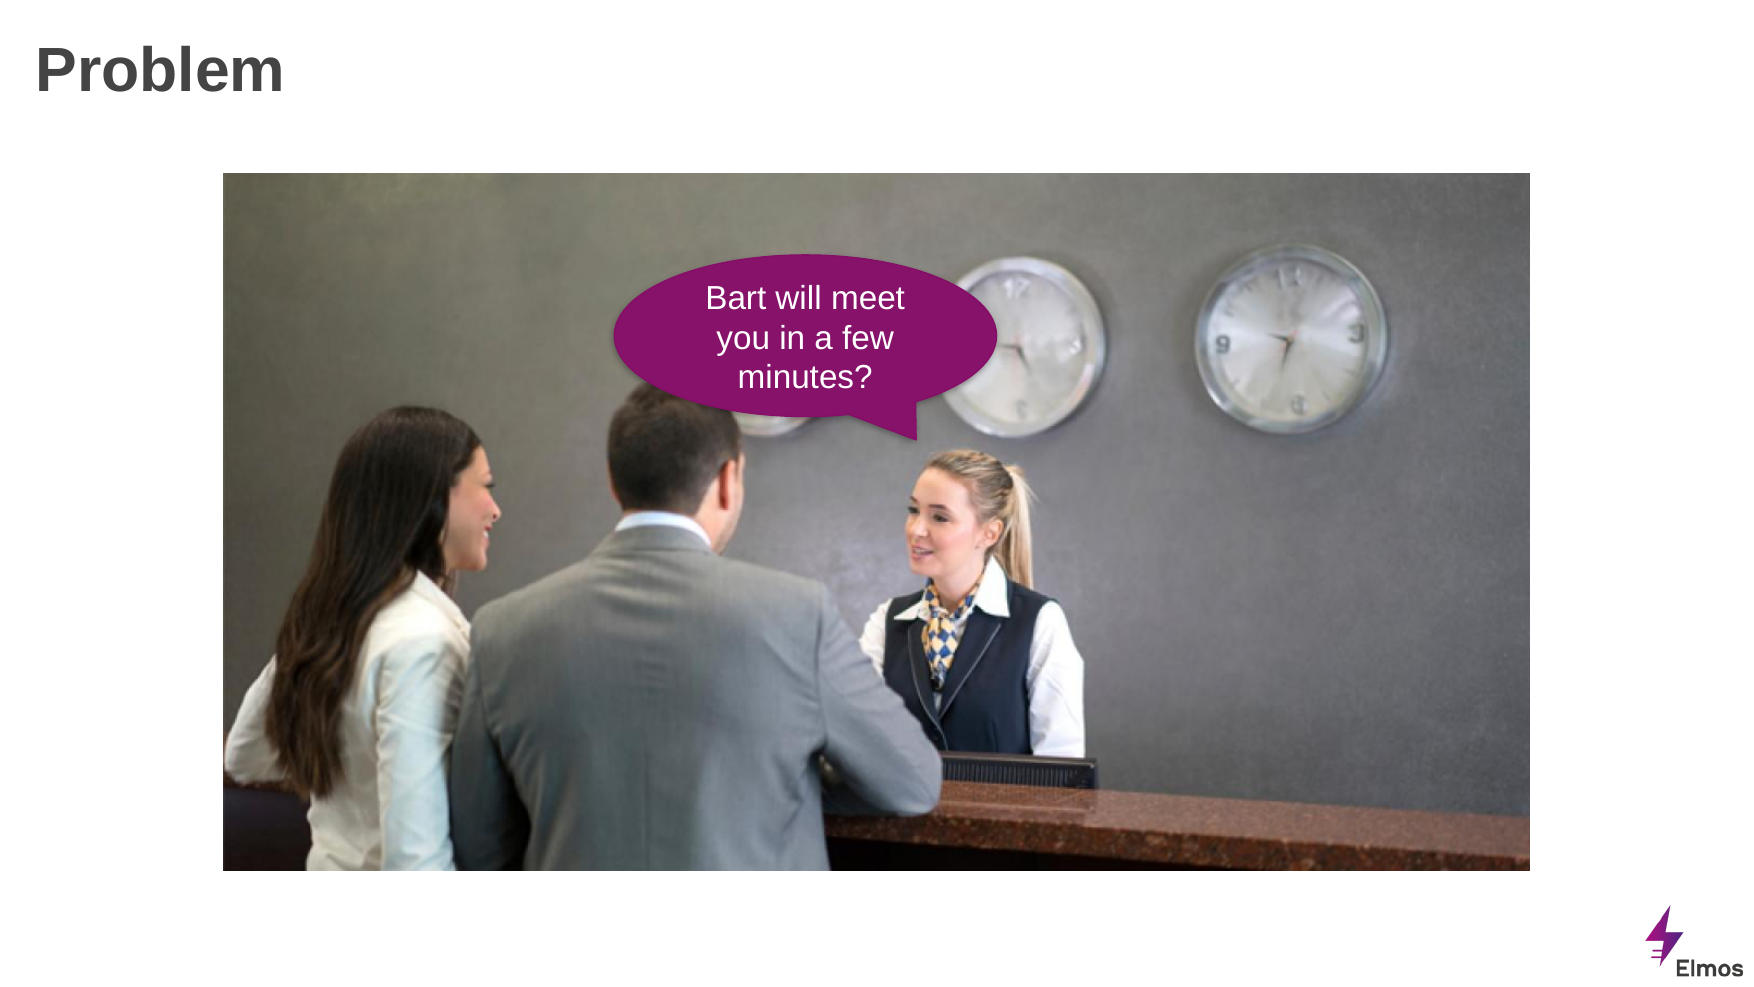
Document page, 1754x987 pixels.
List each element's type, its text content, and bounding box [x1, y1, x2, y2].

picture [223, 173, 1530, 871]
title Problem [35, 29, 1721, 133]
picture [1645, 905, 1743, 977]
